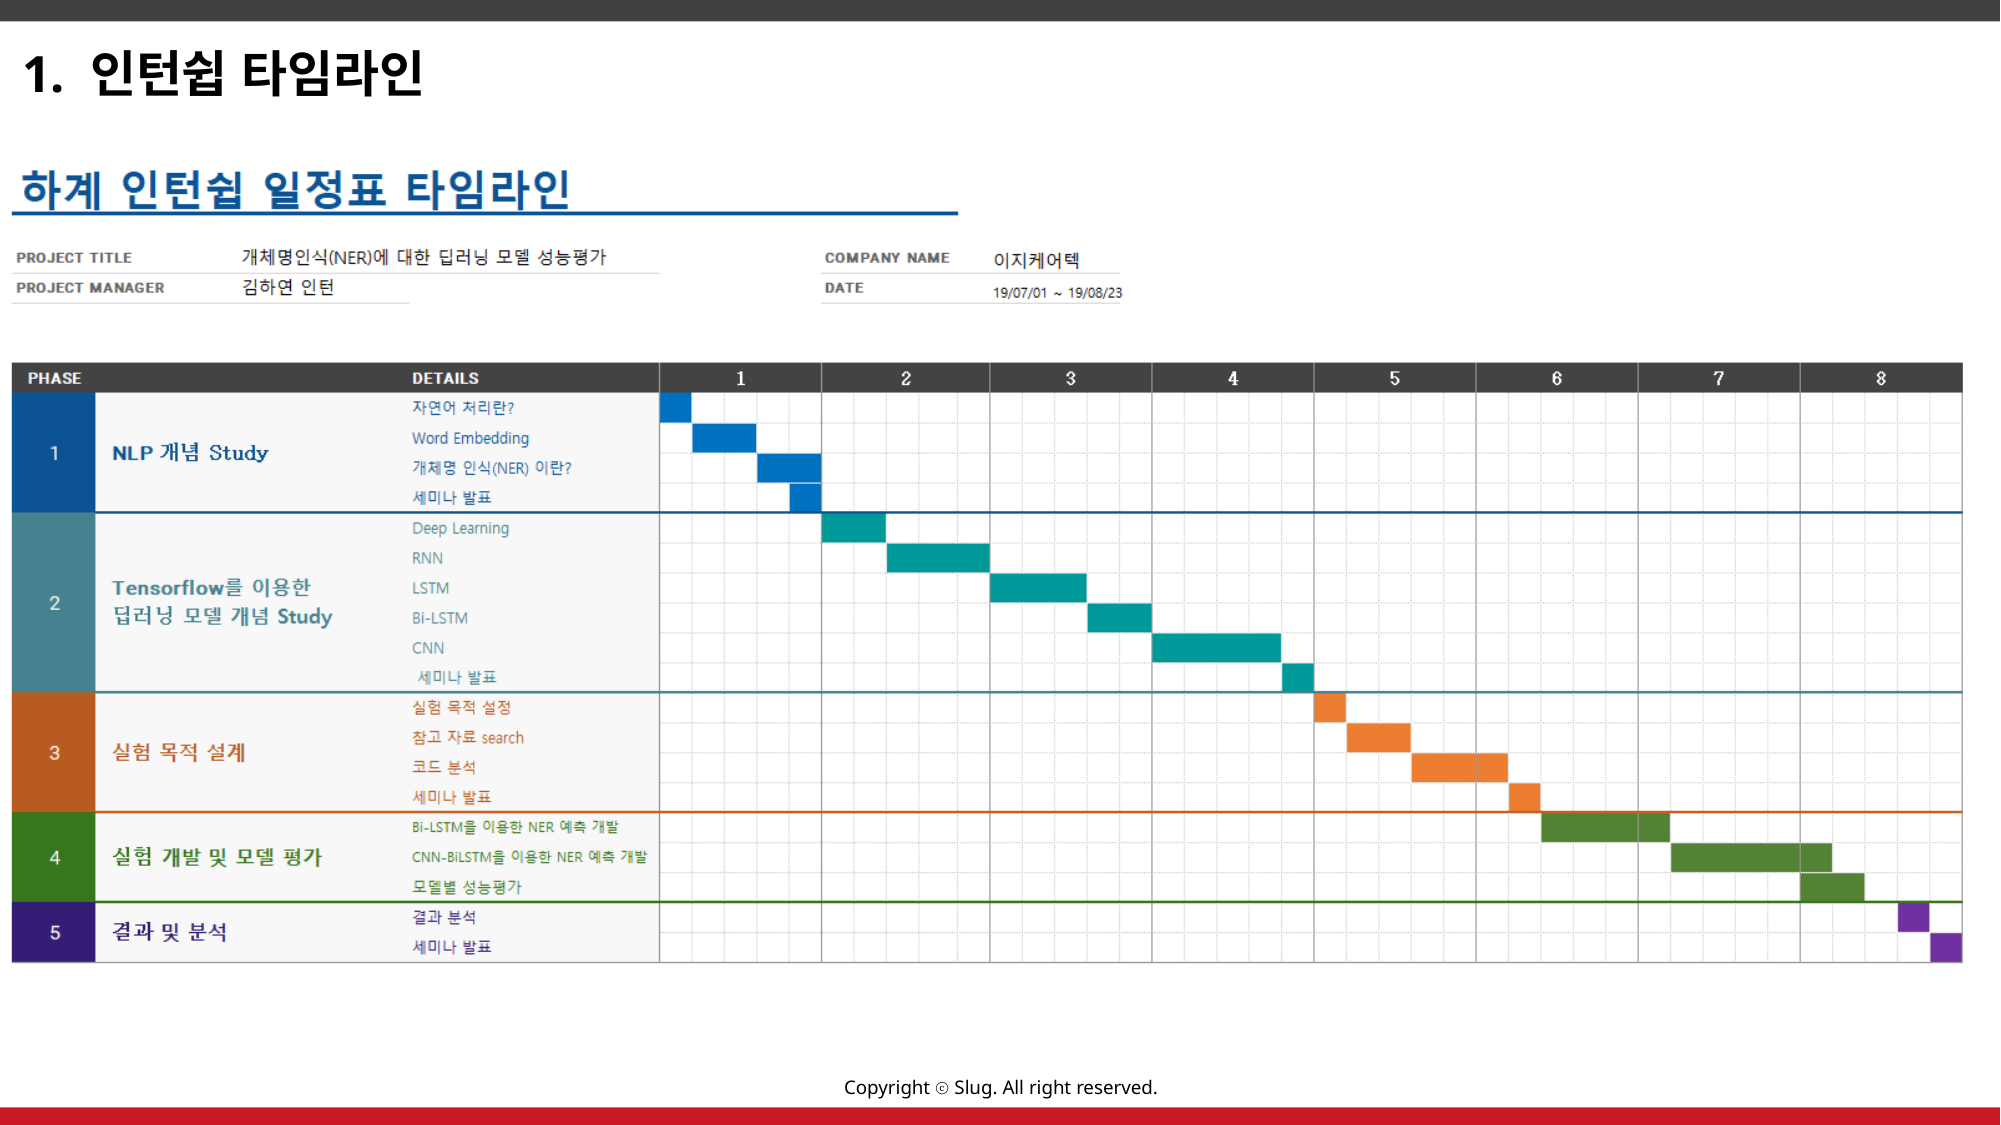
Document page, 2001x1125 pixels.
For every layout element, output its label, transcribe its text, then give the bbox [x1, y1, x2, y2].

picture [7, 158, 1968, 967]
text_box 1. 인턴쉽 타임라인 [7, 35, 528, 111]
